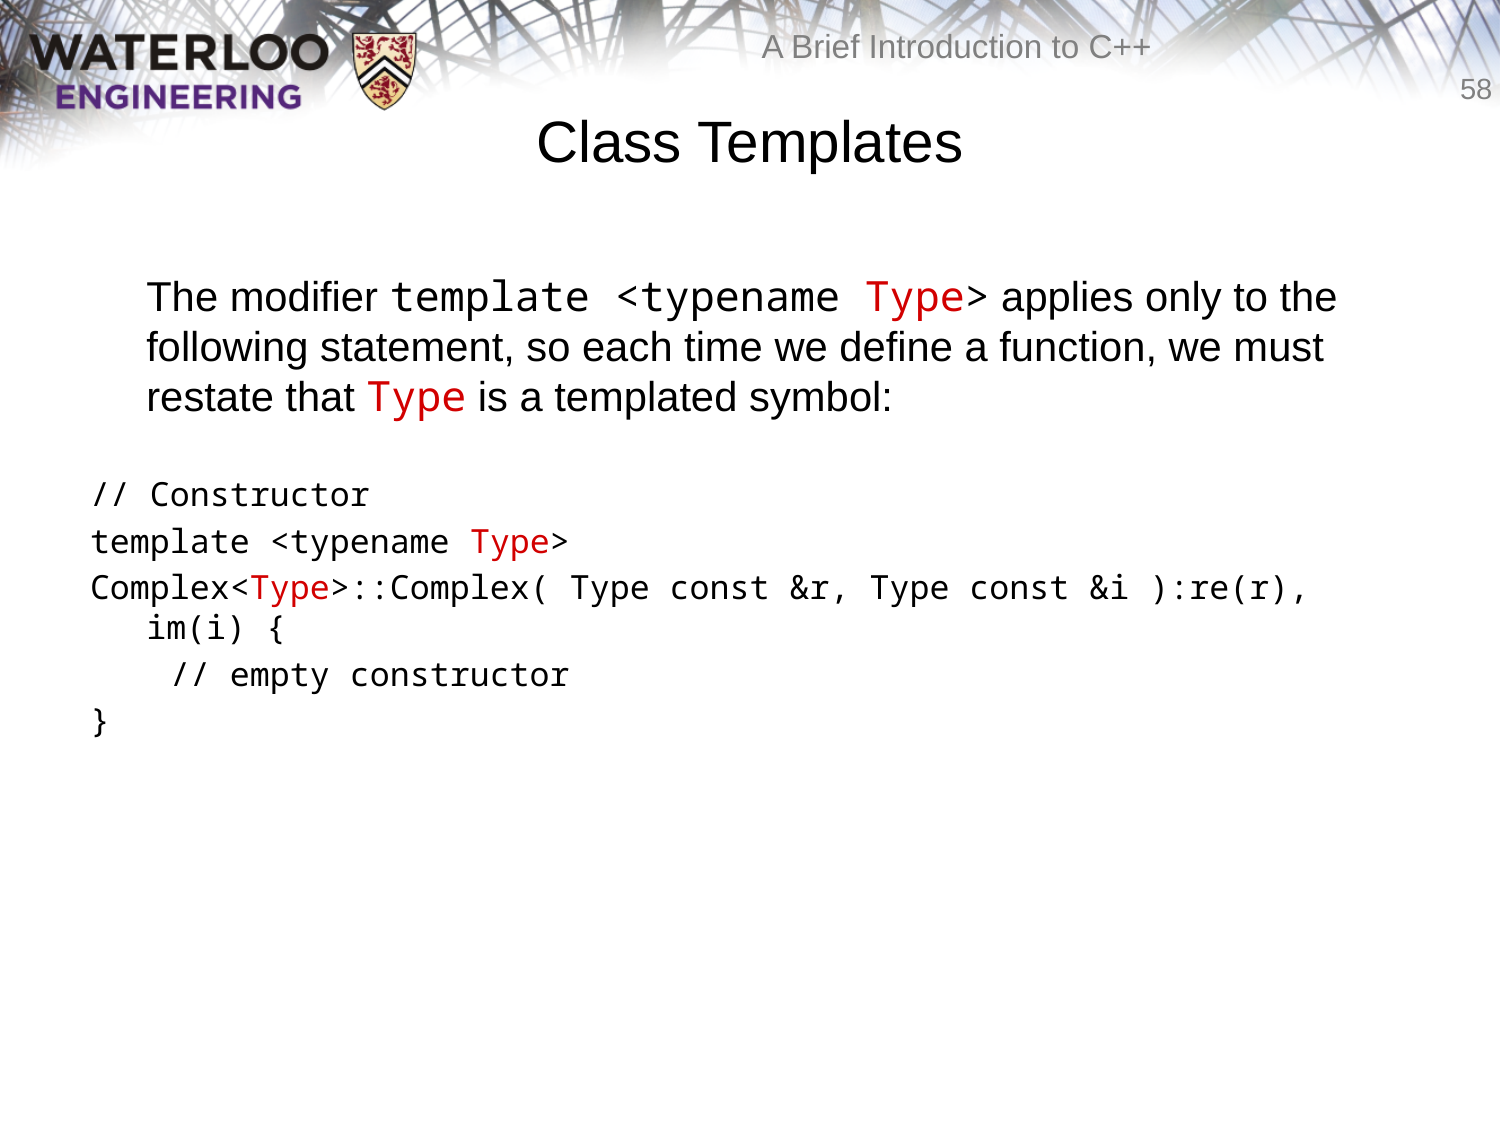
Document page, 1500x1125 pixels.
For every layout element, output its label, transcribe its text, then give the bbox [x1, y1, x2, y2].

title Class Templates [74, 44, 1426, 233]
picture [0, 0, 1500, 1125]
list The modifier template <typename Type> applies only to the following statement, so each time we define a function, we must restate that Type is a templated symbol: // Constructor template <typename Type> Complex<Type>::Complex( Type const &r, Type const &i ):re(r), im(i) { // empty constructor } [74, 262, 1426, 1006]
